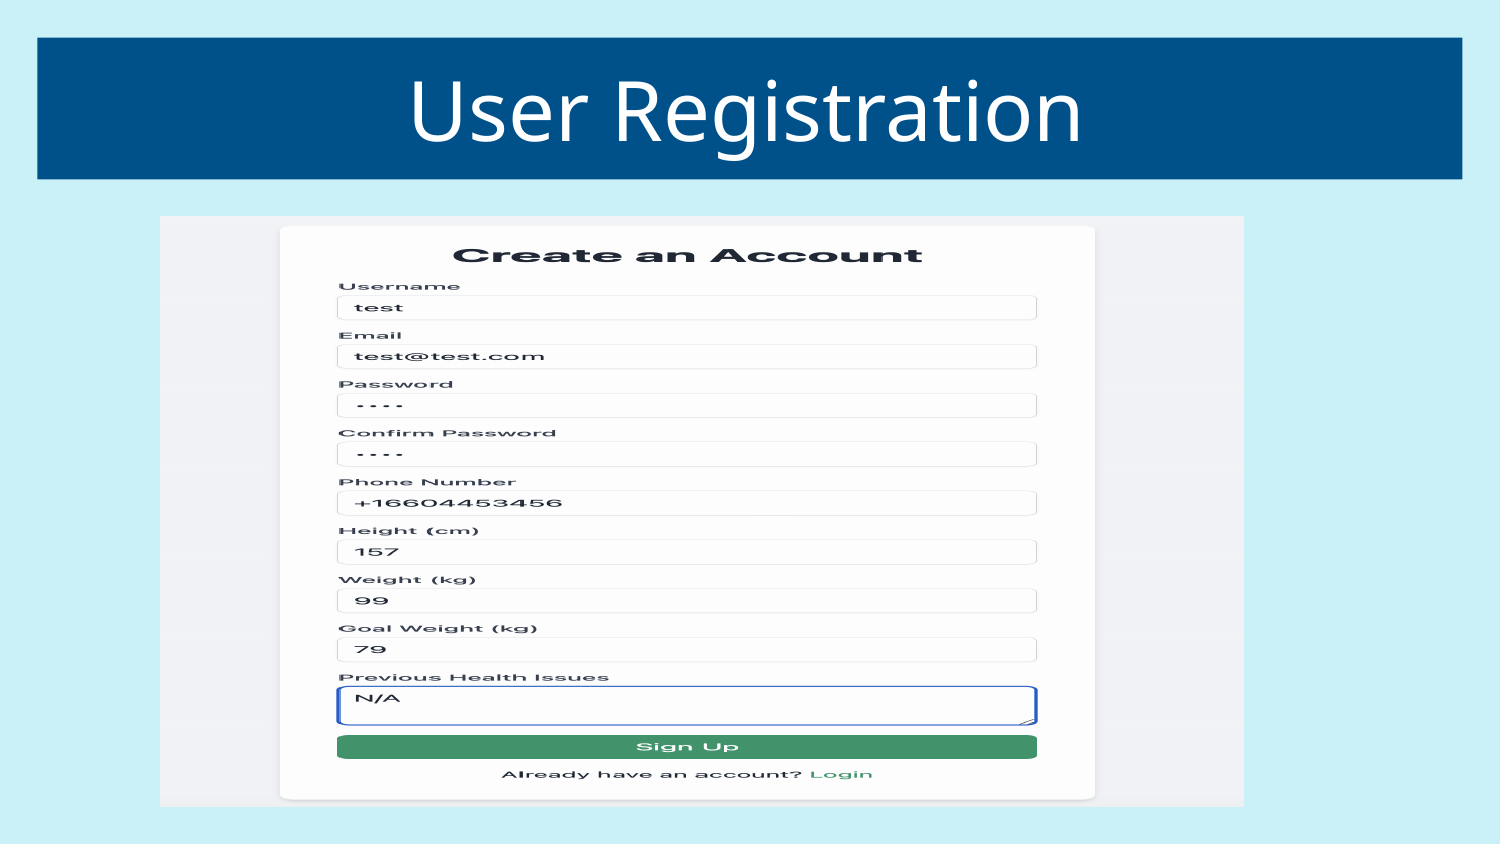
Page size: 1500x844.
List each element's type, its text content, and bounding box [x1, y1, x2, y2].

title User Registration [104, 37, 1390, 180]
picture [37, 216, 1463, 807]
